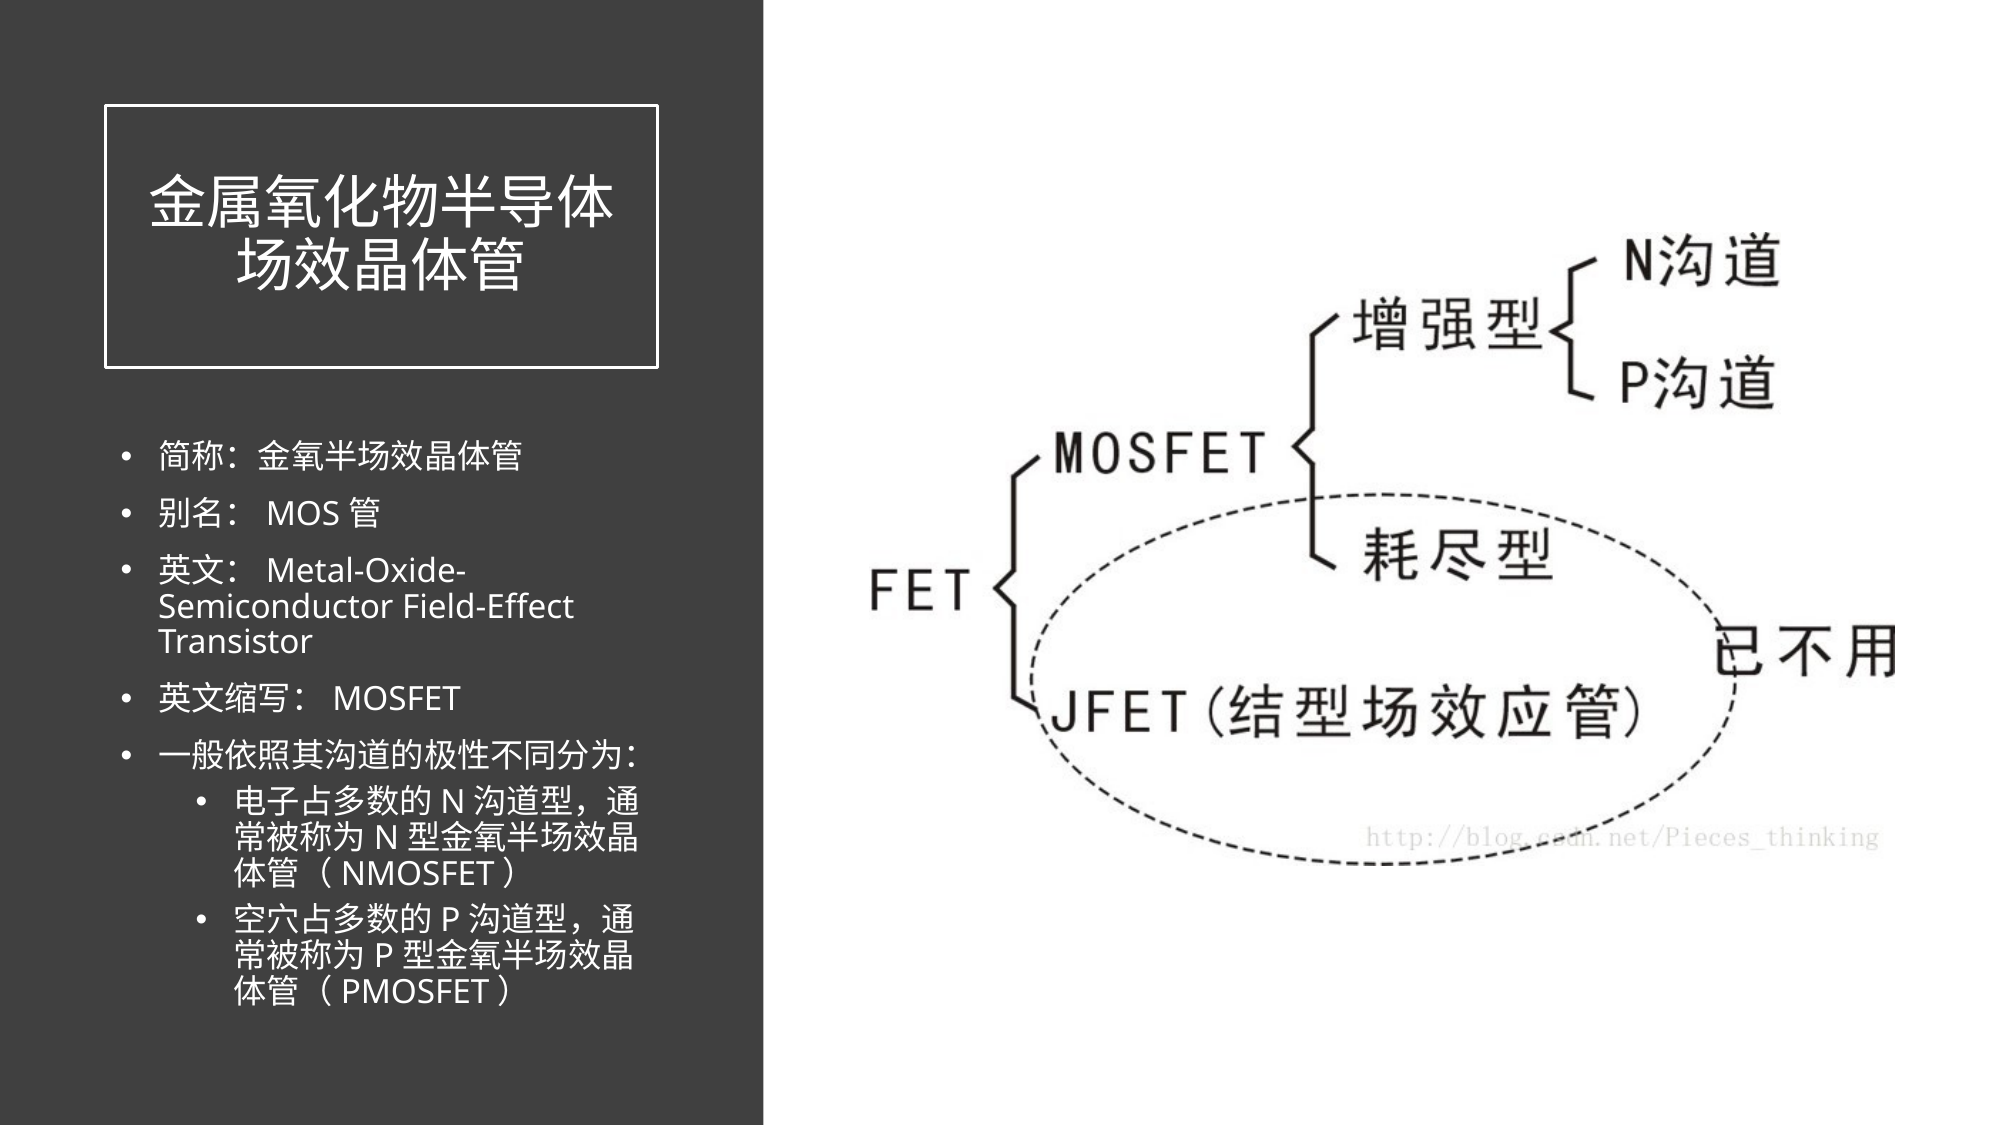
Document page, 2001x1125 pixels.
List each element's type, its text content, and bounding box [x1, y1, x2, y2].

list 简称：金氧半场效晶体管 别名：MOS管 英文：Metal-Oxide-Semiconductor Field-Effect Transistor 英文缩写：MOSFET 一般依照其沟道的极性不同分为： 电子占多数的N沟道型，通常被称为N型金氧半场效晶体管（NMOSFET） 空穴占多数的P沟道型，通常被称为P型金氧半场效晶体管（PMOSFET） [105, 432, 658, 1033]
text_box [0, 0, 764, 1125]
title 金属氧化物半导体场效晶体管 [105, 105, 658, 368]
picture [869, 232, 1895, 866]
